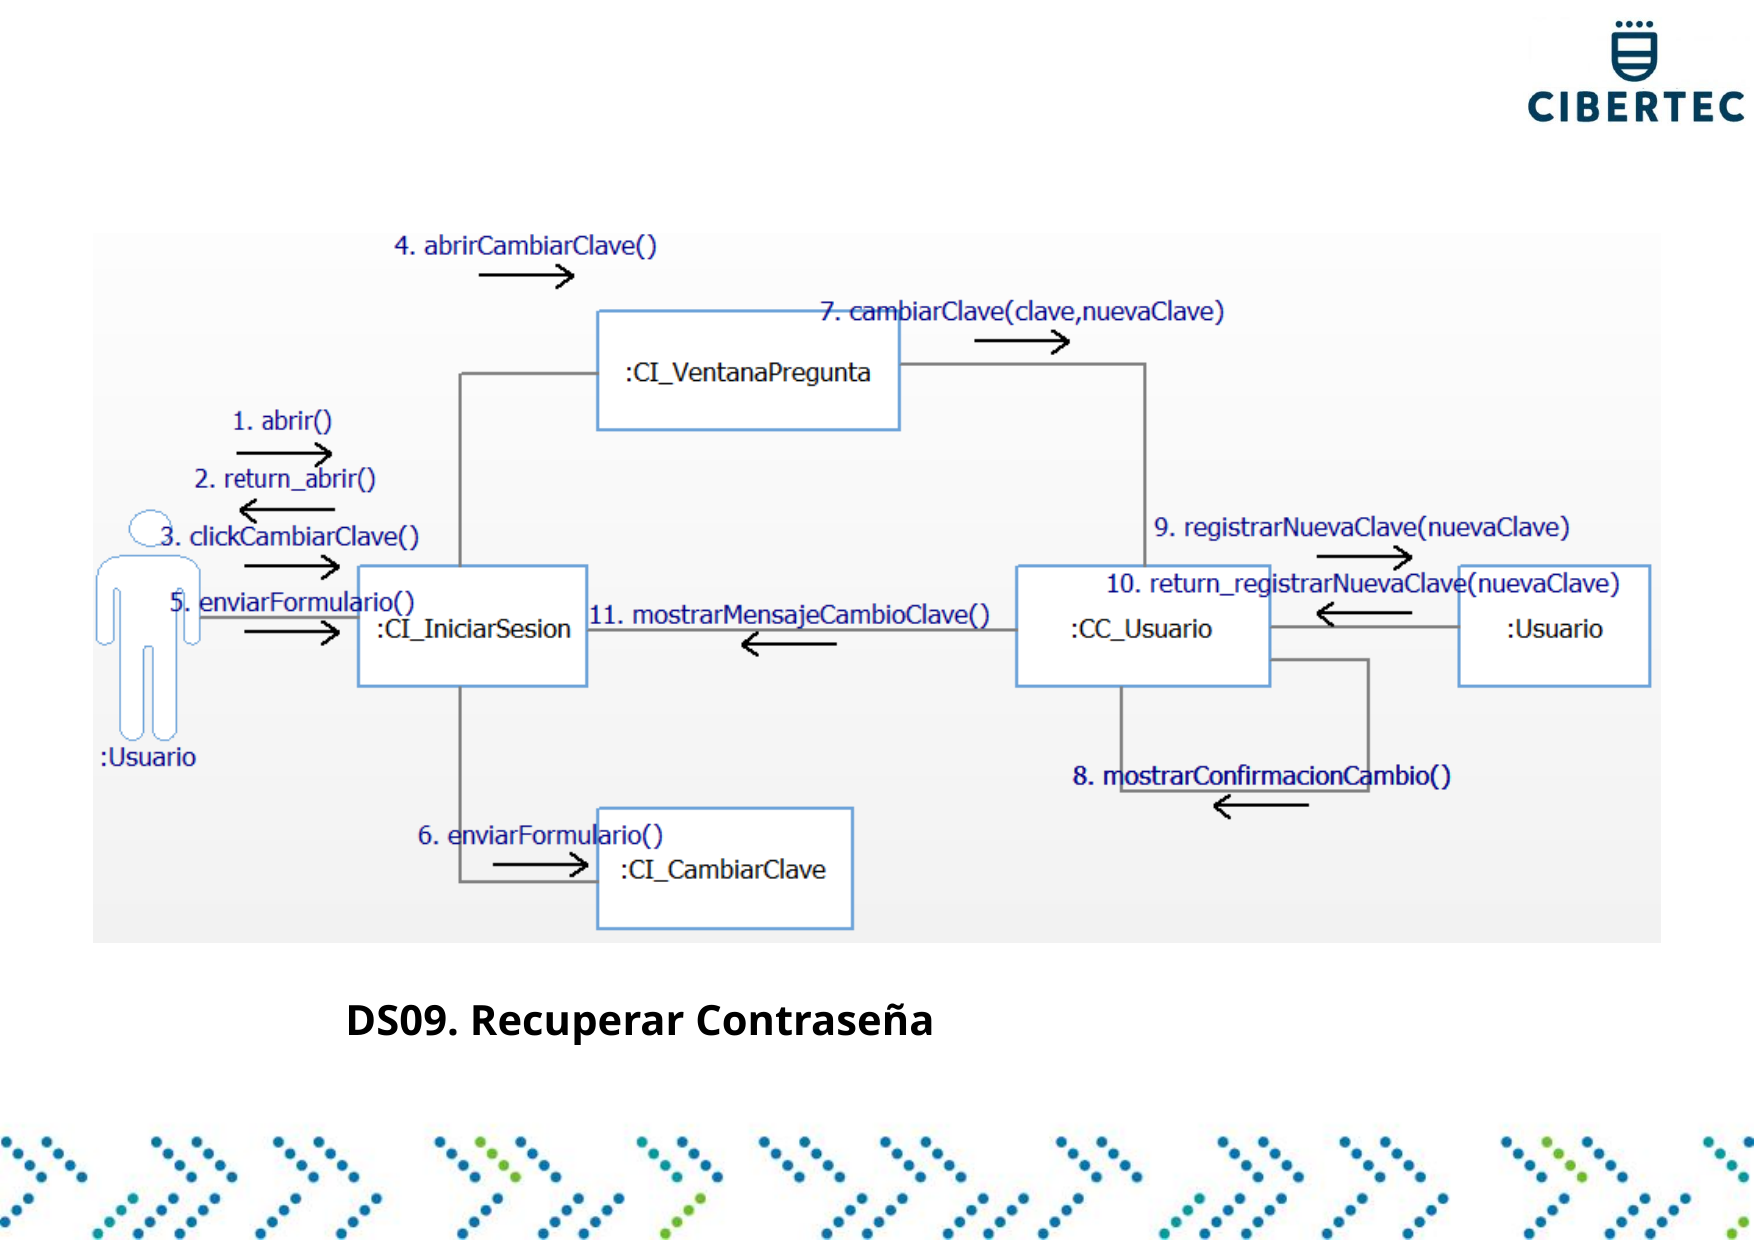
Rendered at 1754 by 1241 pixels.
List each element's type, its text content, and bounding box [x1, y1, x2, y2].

picture [0, 0, 1754, 1240]
title DS09. Recuperar Contraseña [345, 954, 1398, 1046]
